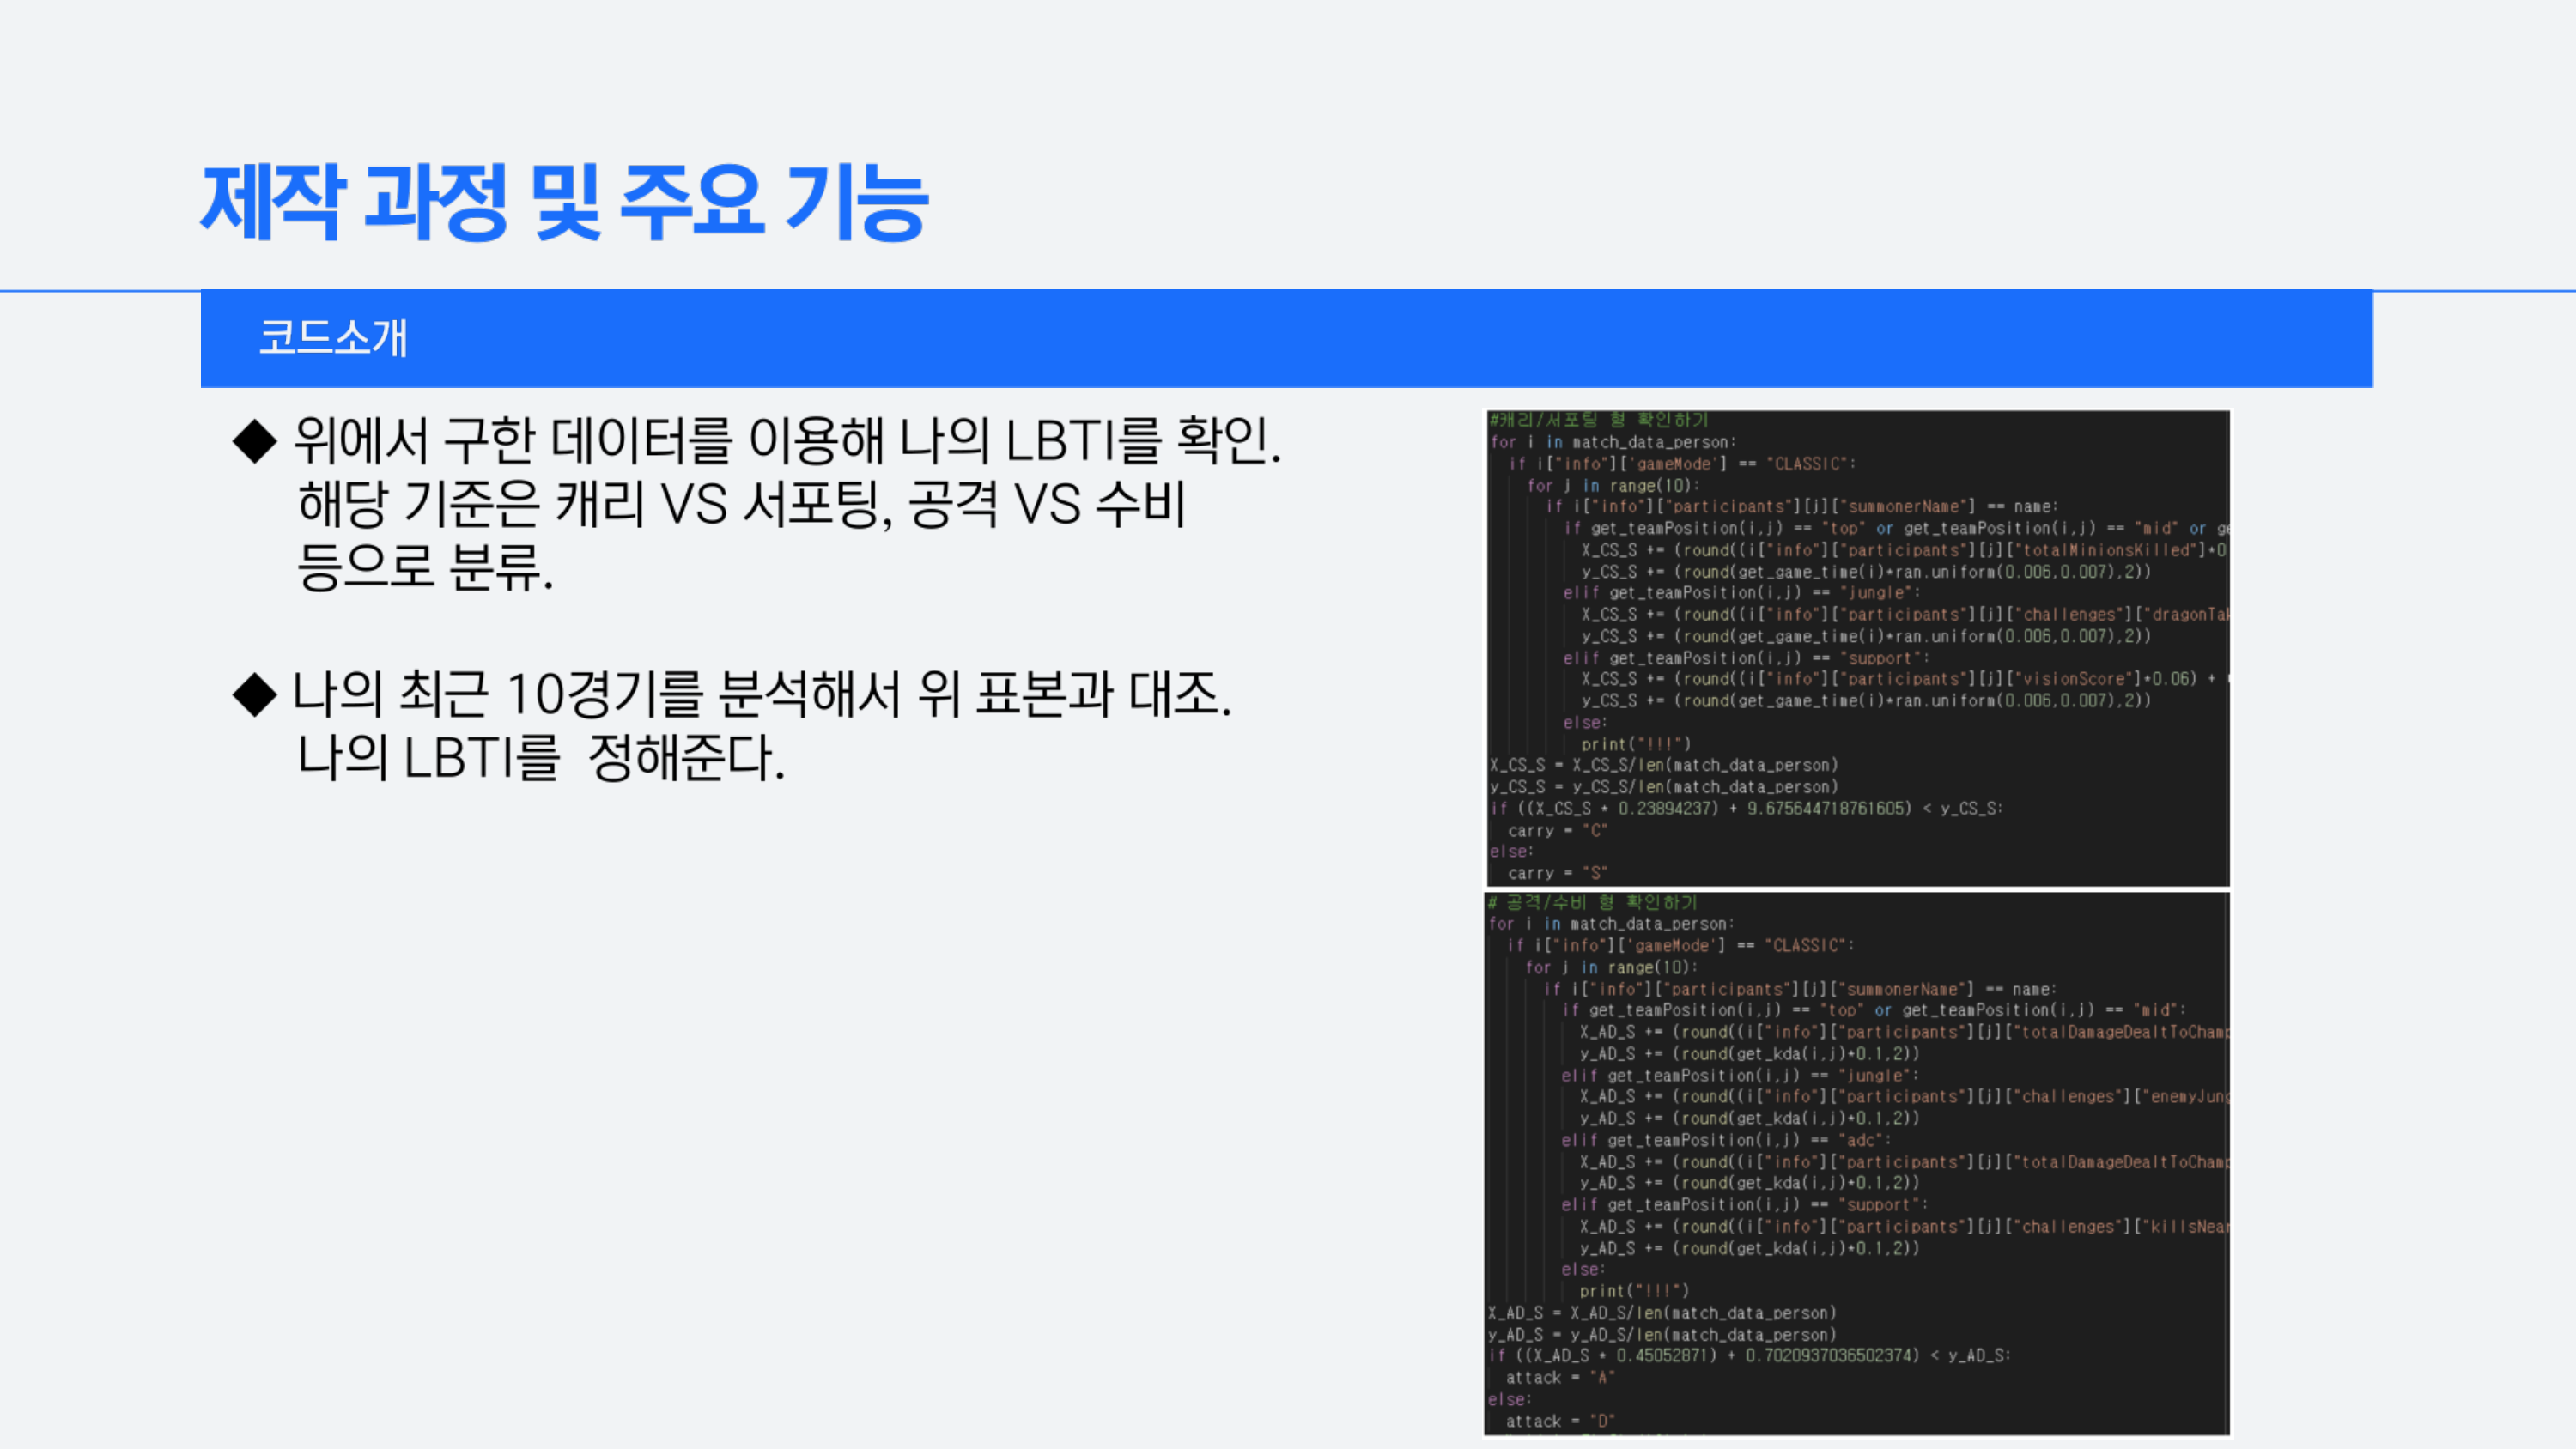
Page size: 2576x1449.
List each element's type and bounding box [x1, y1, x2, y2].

text_box [1482, 407, 2235, 889]
picture [252, 304, 429, 391]
text_box [2379, 289, 2576, 293]
picture [223, 399, 1309, 951]
text_box [0, 289, 198, 293]
picture [185, 132, 969, 289]
text_box [201, 289, 2374, 388]
text_box [1482, 895, 2235, 1440]
